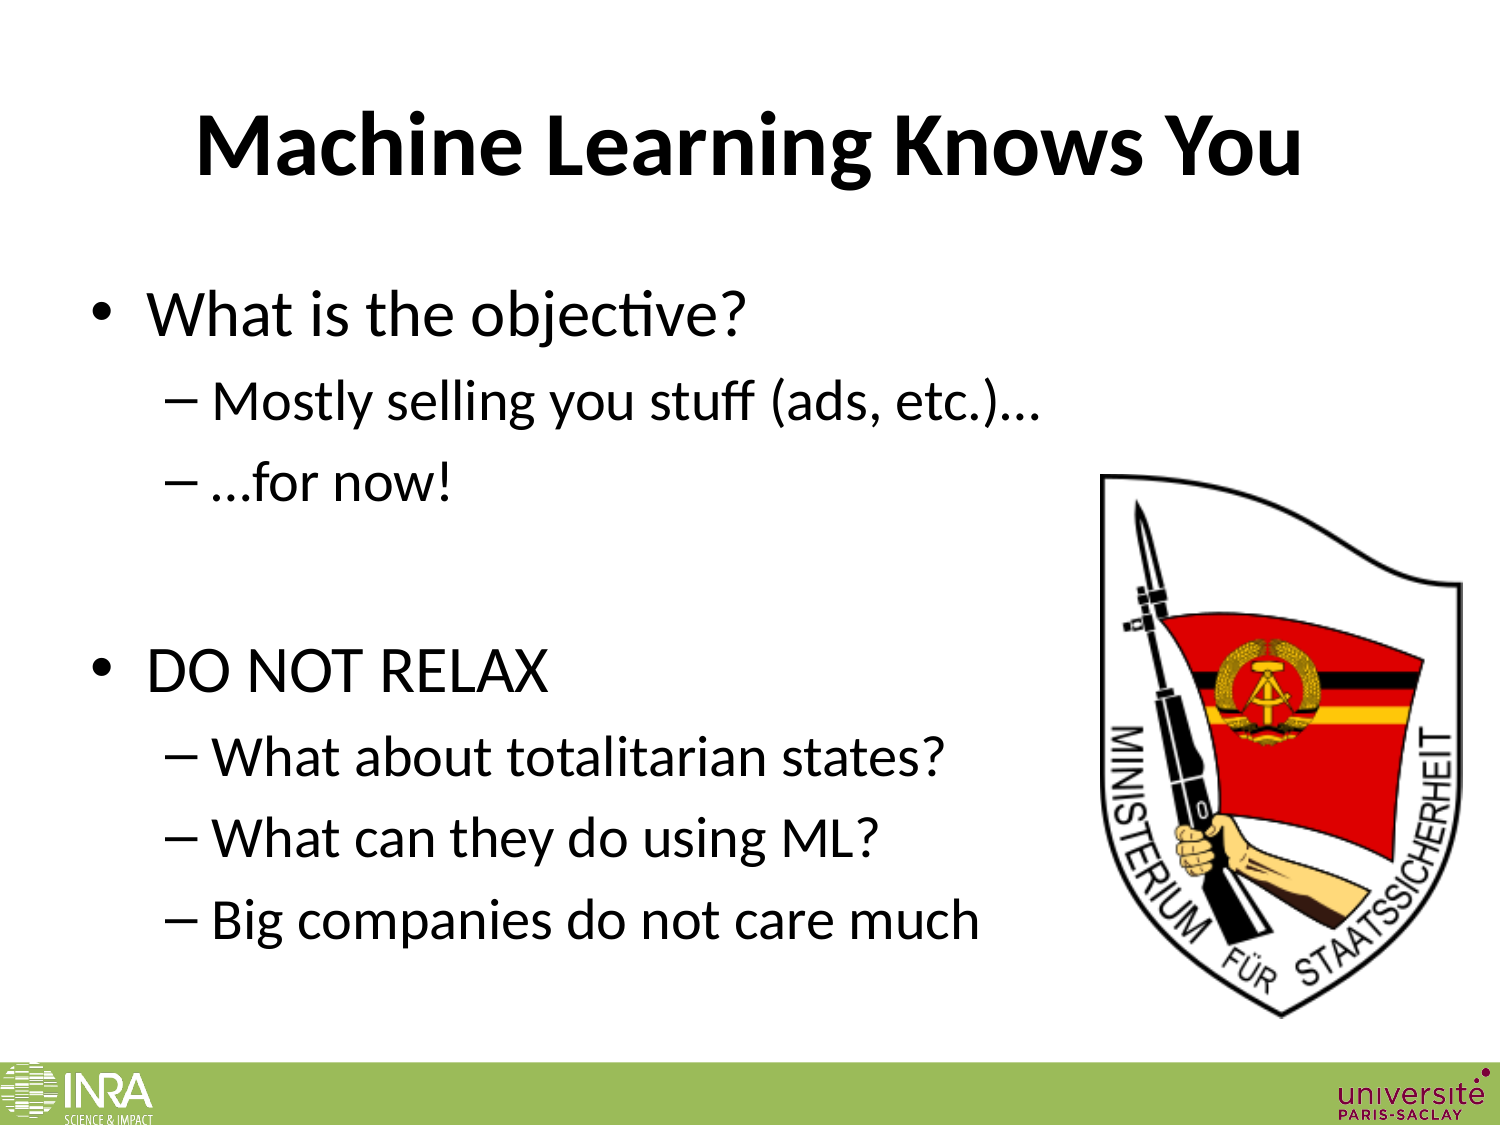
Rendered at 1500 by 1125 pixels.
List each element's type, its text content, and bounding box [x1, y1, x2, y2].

picture [1339, 1068, 1490, 1120]
title Machine Learning Knows You [75, 45, 1425, 233]
picture [1099, 474, 1463, 1019]
list What is the objective? Mostly selling you stuff (ads, etc.)… …for now! DO NOT RELAX What about totalitarian states? What can they do using ML? Big companies do not care much [75, 262, 1425, 1005]
picture [0, 1062, 153, 1125]
